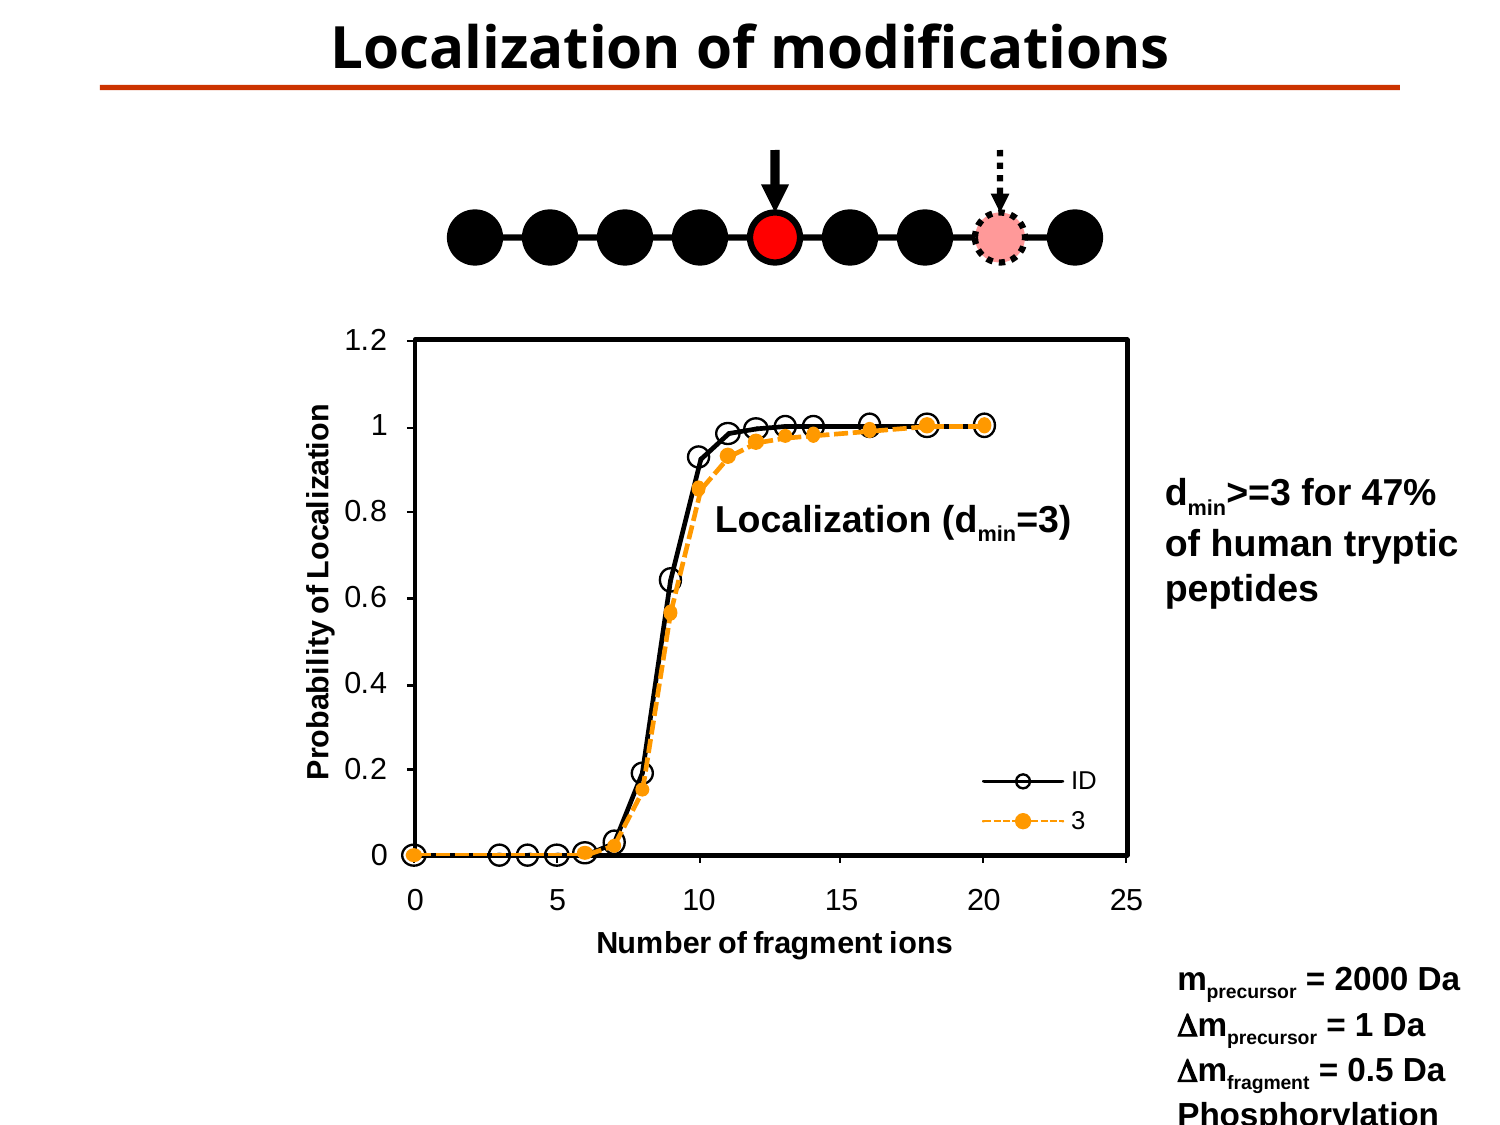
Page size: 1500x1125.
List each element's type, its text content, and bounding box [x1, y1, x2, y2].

text_box [675, 225, 725, 263]
text_box [600, 225, 650, 263]
picture [257, 299, 1163, 985]
text_box mprecursor = 2000 Da Dmprecursor = 1 Da Dmfragment = 0.5 Da Phosphorylation [1162, 950, 1500, 1125]
text_box [750, 225, 800, 263]
text_box [525, 225, 575, 263]
text_box [900, 225, 950, 263]
text_box [975, 225, 1025, 263]
text_box [1050, 225, 1101, 263]
text_box dmin>=3 for 47% of human tryptic peptides [1166, 460, 1488, 617]
text_box [450, 225, 500, 263]
text_box Localization of modifications [0, 15, 1500, 225]
text_box [825, 225, 875, 263]
